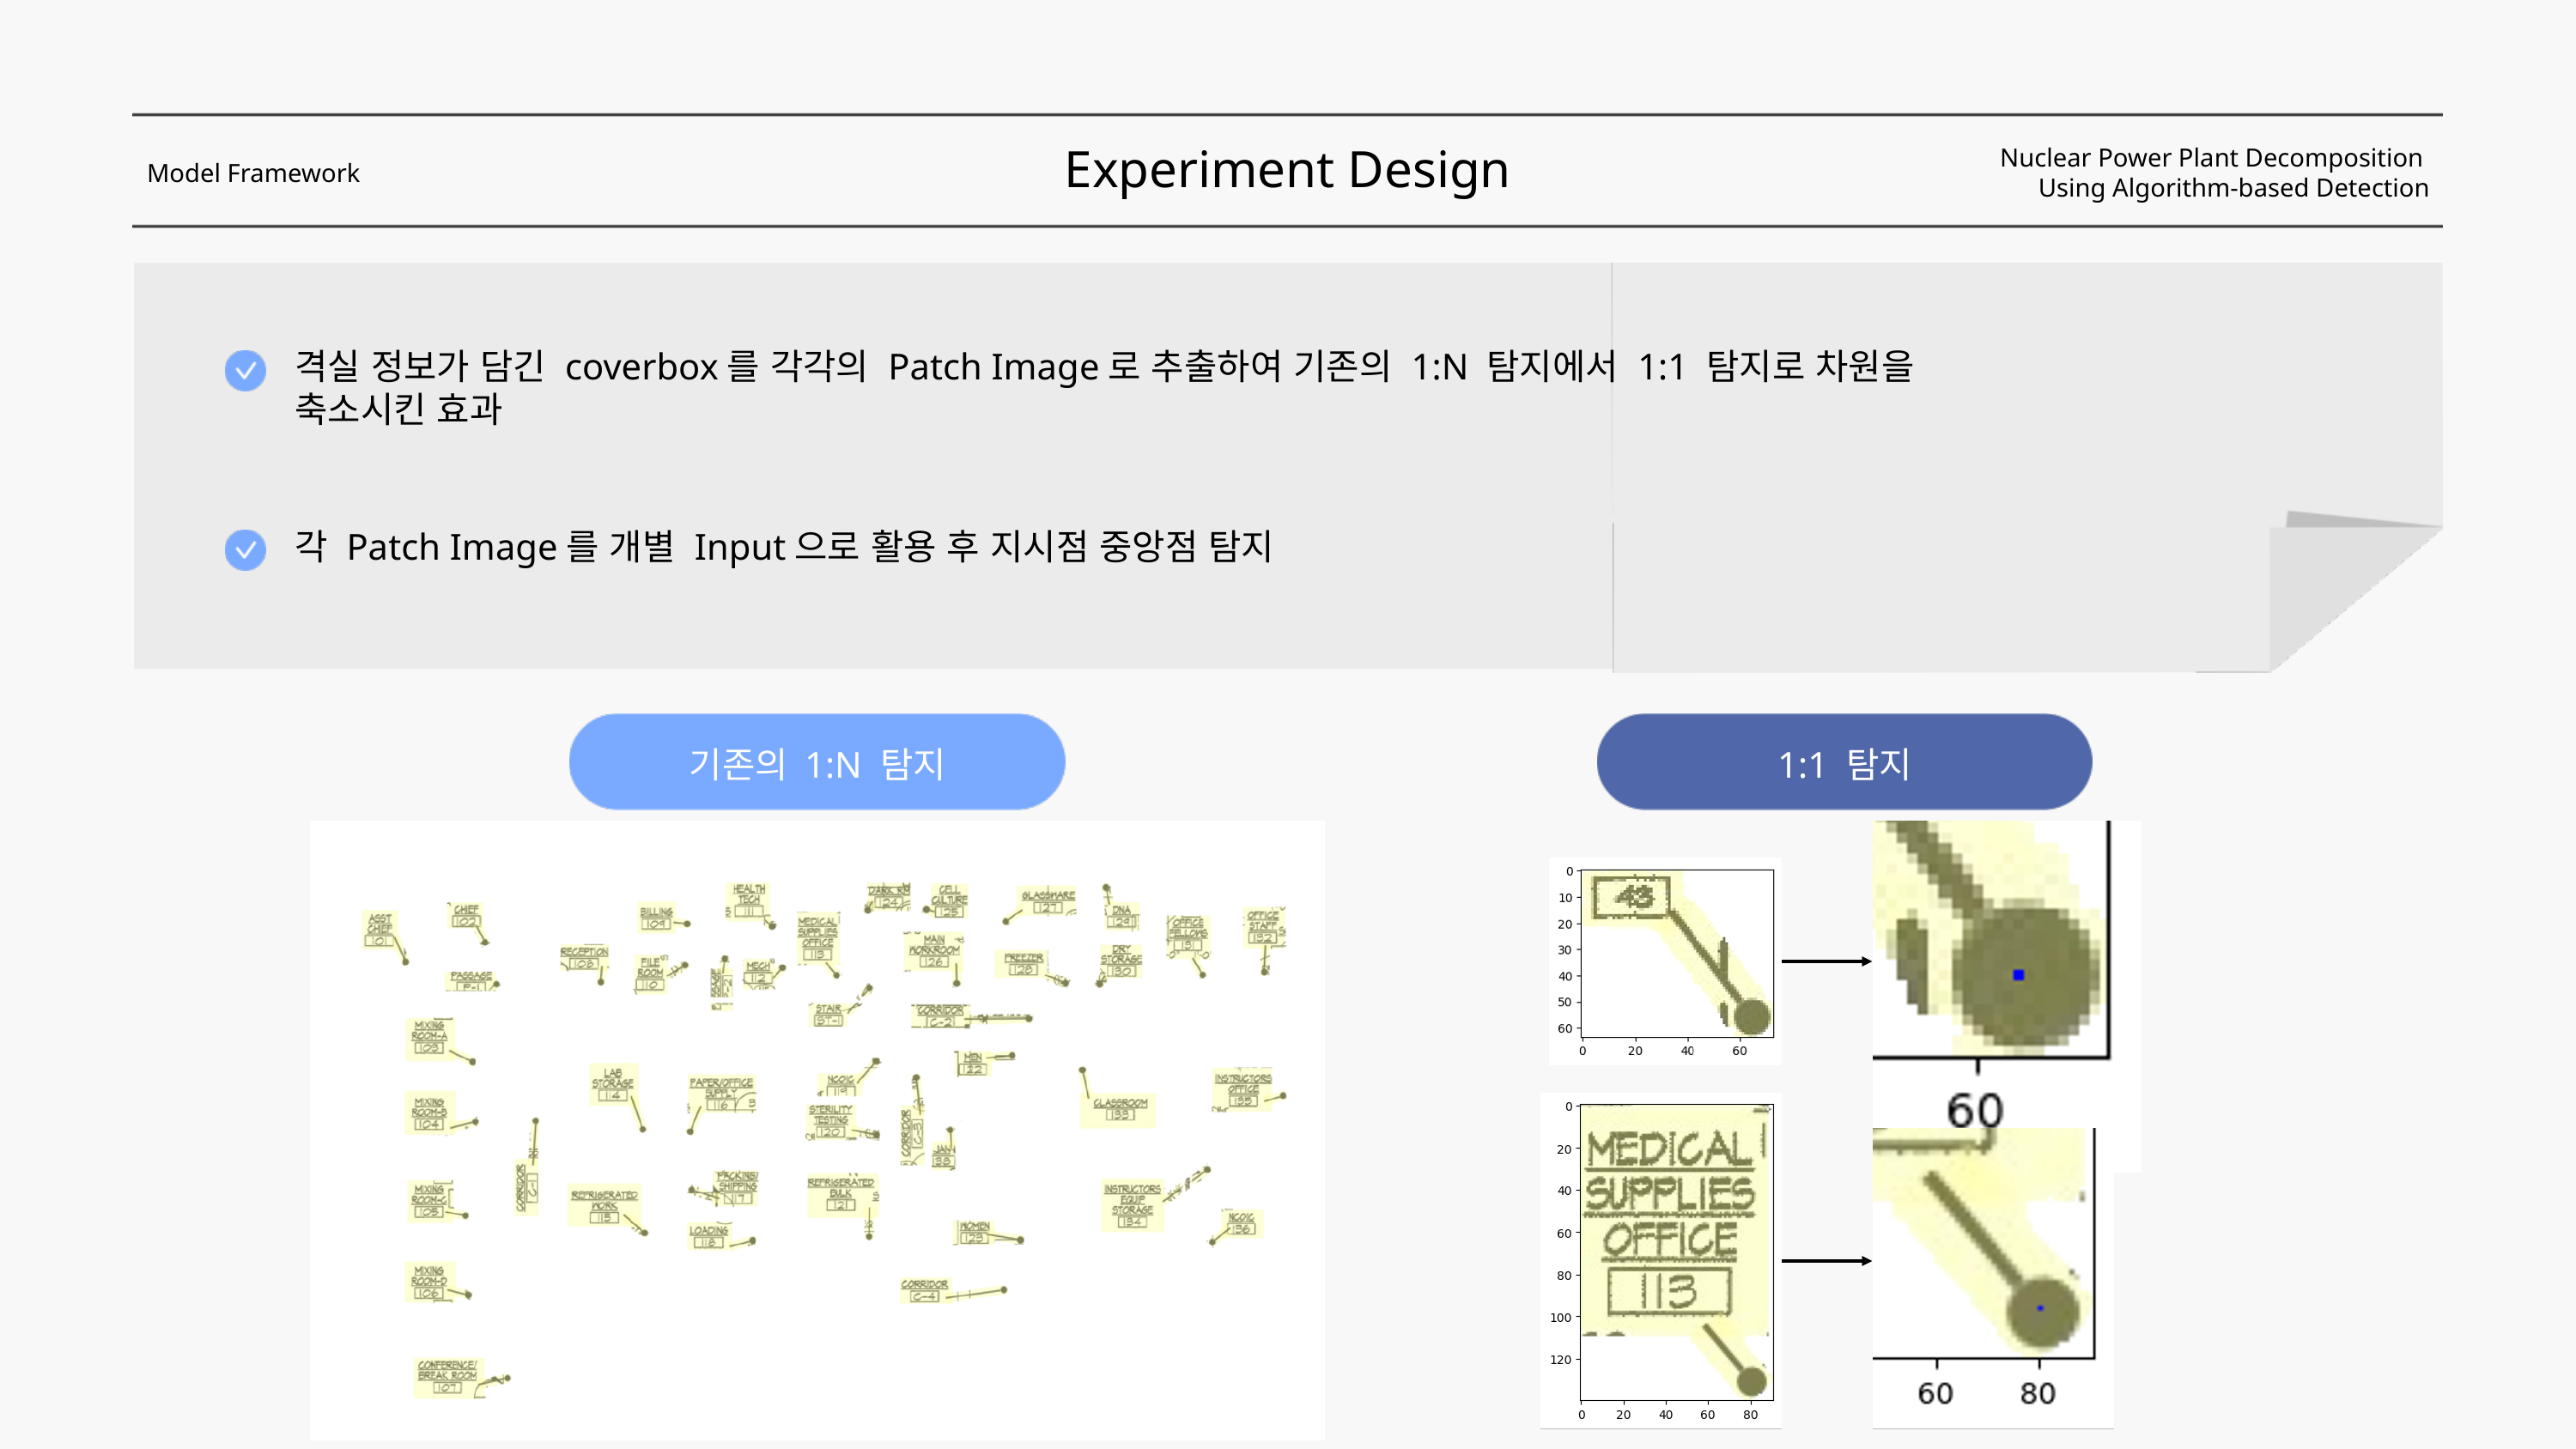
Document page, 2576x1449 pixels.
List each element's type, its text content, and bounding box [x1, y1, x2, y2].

text_box Nuclear Power Plant Decomposition Using Algorithm-based Detection [1738, 135, 2443, 209]
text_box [225, 337, 2051, 395]
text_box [132, 222, 2444, 232]
text_box Experiment Design [570, 130, 2005, 204]
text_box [225, 517, 2417, 574]
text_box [133, 262, 2444, 673]
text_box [310, 712, 2266, 1441]
text_box Model Framework [134, 151, 570, 194]
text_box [132, 111, 2444, 120]
